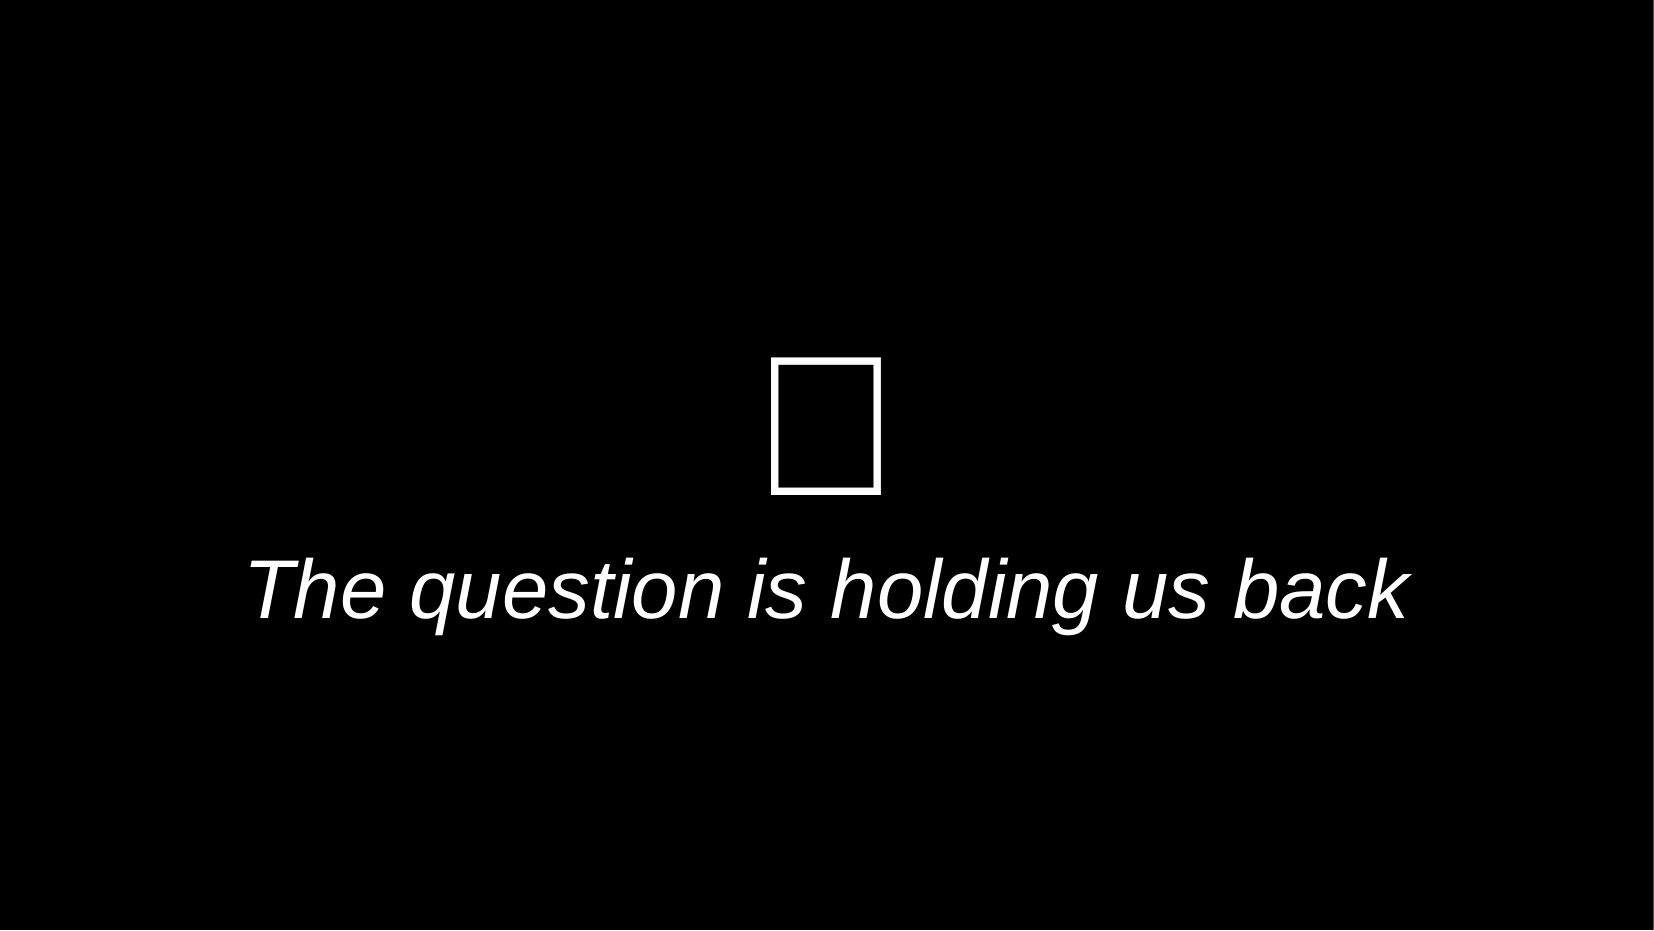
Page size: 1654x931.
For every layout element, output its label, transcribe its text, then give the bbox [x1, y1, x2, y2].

subtitle 💡 The question is holding us back [82, 0, 1571, 931]
